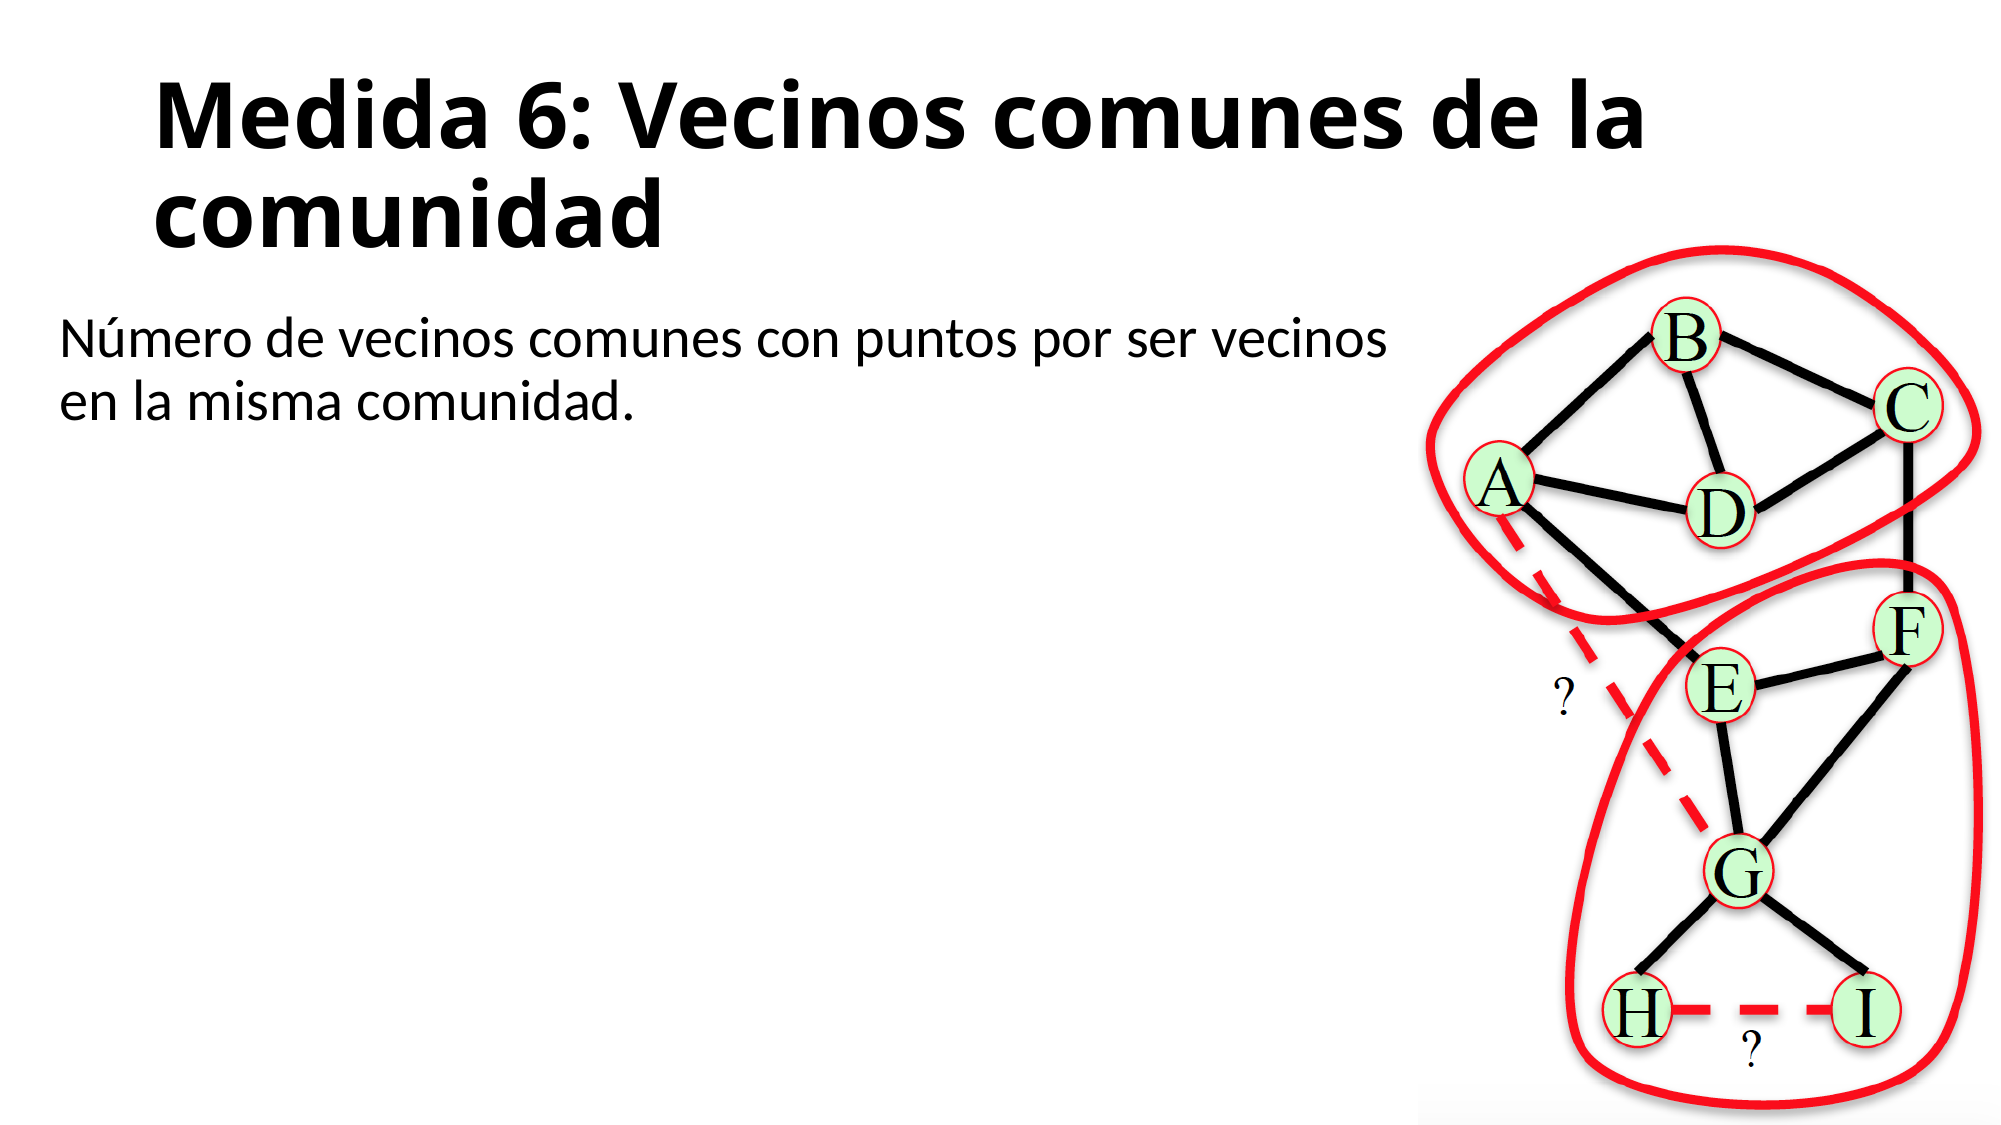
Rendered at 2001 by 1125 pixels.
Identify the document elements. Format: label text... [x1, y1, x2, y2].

picture [1418, 225, 2000, 1125]
title Medida 6: Vecinos comunes de la comunidad [137, 59, 1863, 278]
